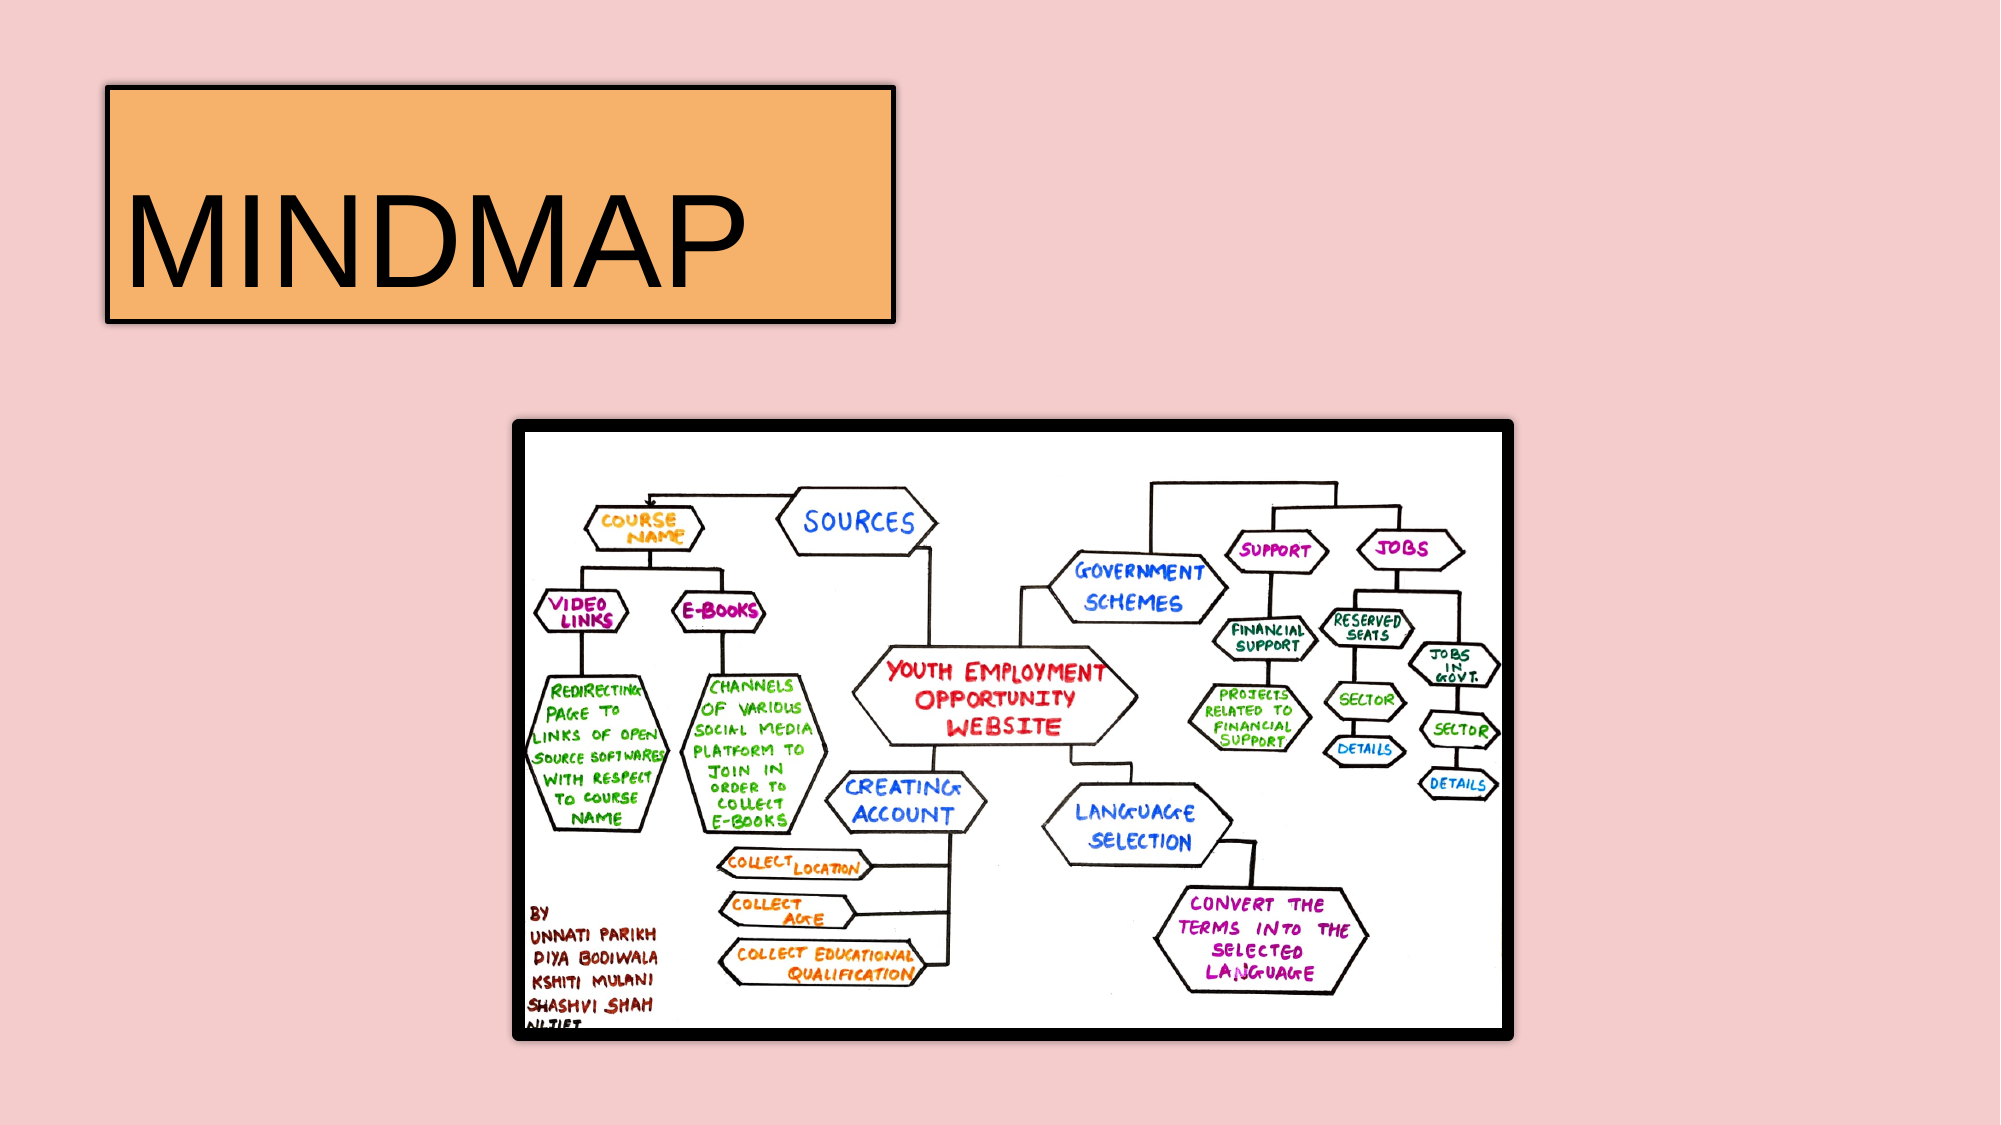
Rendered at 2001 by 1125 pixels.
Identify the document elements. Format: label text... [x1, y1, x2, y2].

title MINDMAP [107, 87, 894, 322]
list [524, 431, 1503, 1029]
